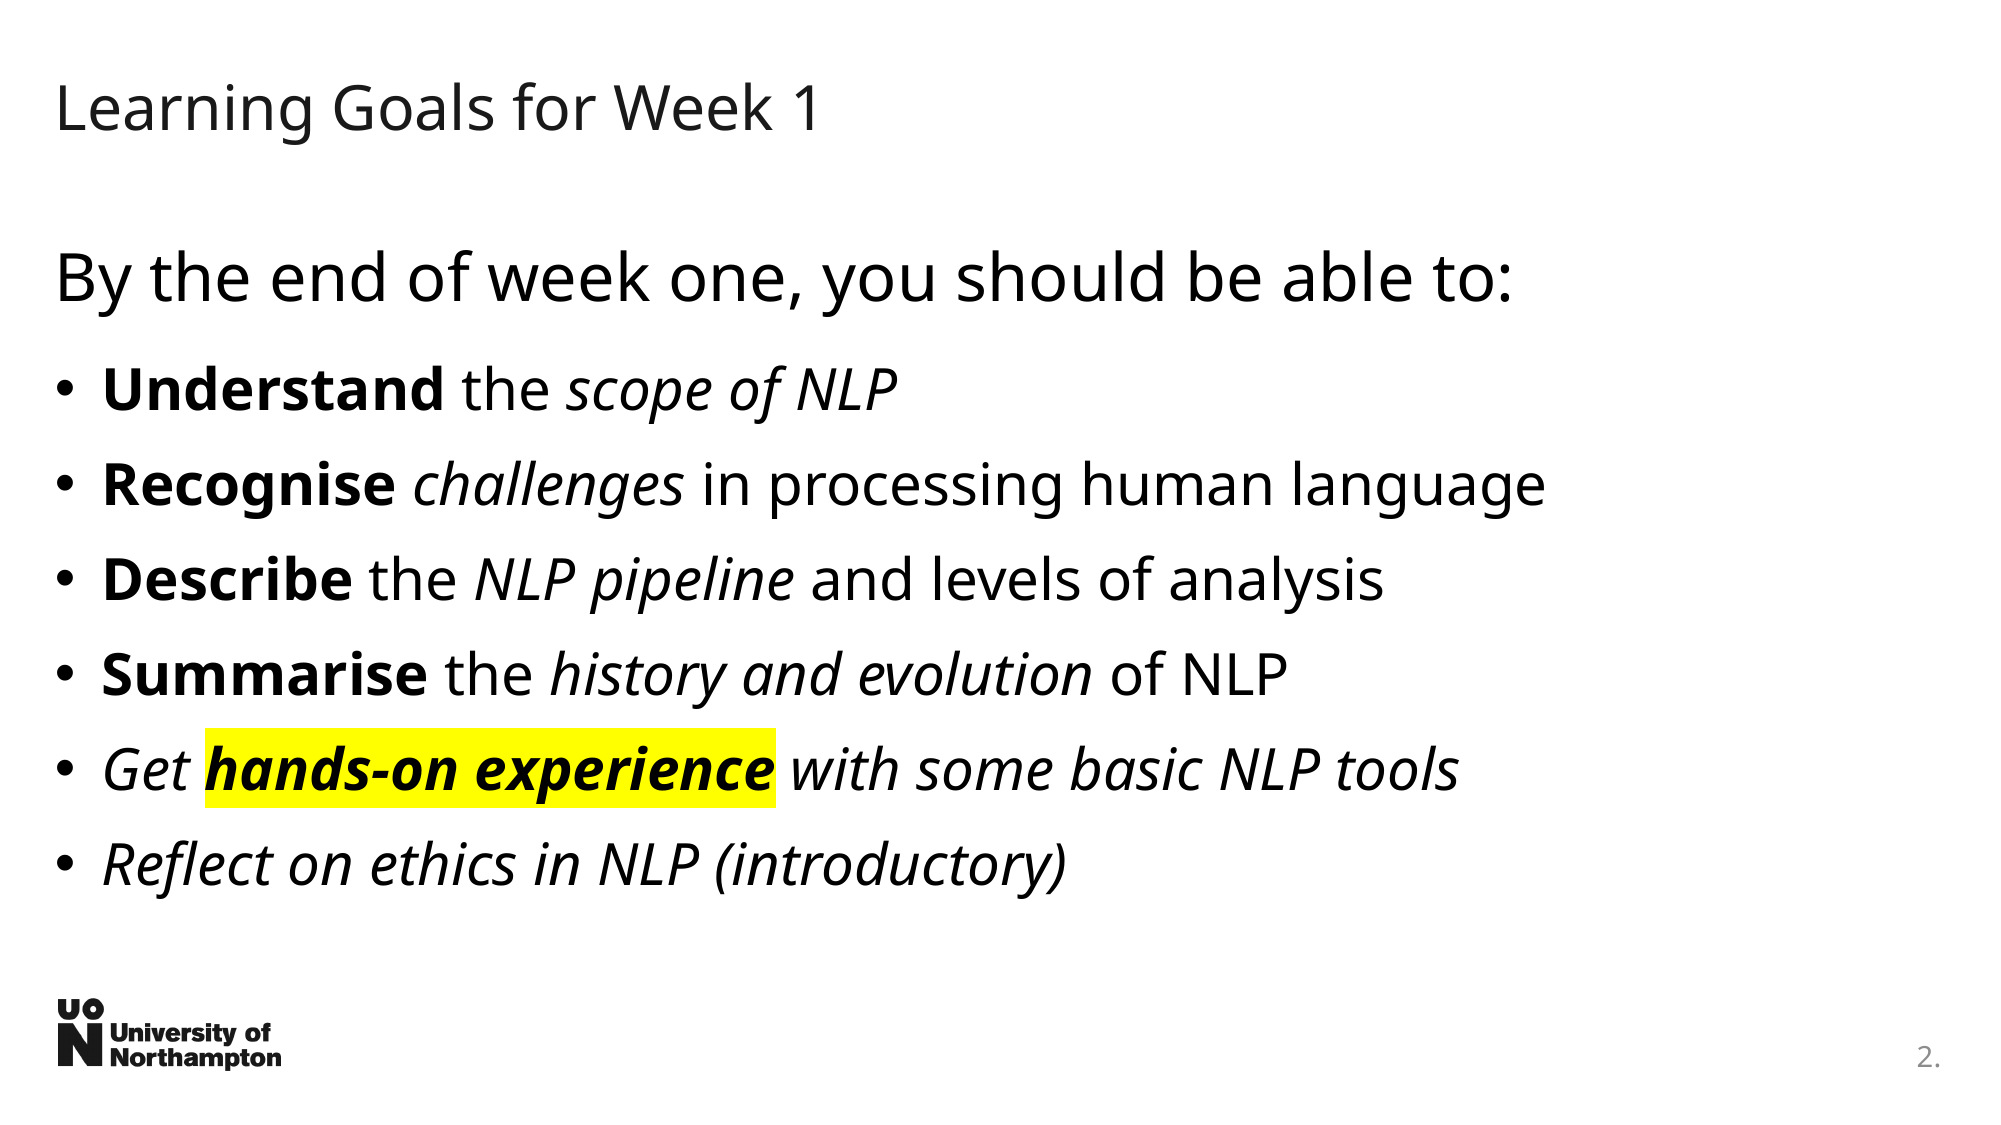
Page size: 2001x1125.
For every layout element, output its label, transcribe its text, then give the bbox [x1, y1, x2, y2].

text_box By the end of week one, you should be able to: Understand the scope of NLP Recognise challenges in processing human language Describe the NLP pipeline and levels of analysis Summarise the history and evolution of NLP Get hands-on experience with some basic NLP tools Reflect on ethics in NLP (introductory) [39, 227, 1914, 971]
picture [58, 998, 281, 1071]
title Learning Goals for Week 1 [39, 69, 1765, 168]
slide_number 2. [1743, 1027, 1957, 1087]
